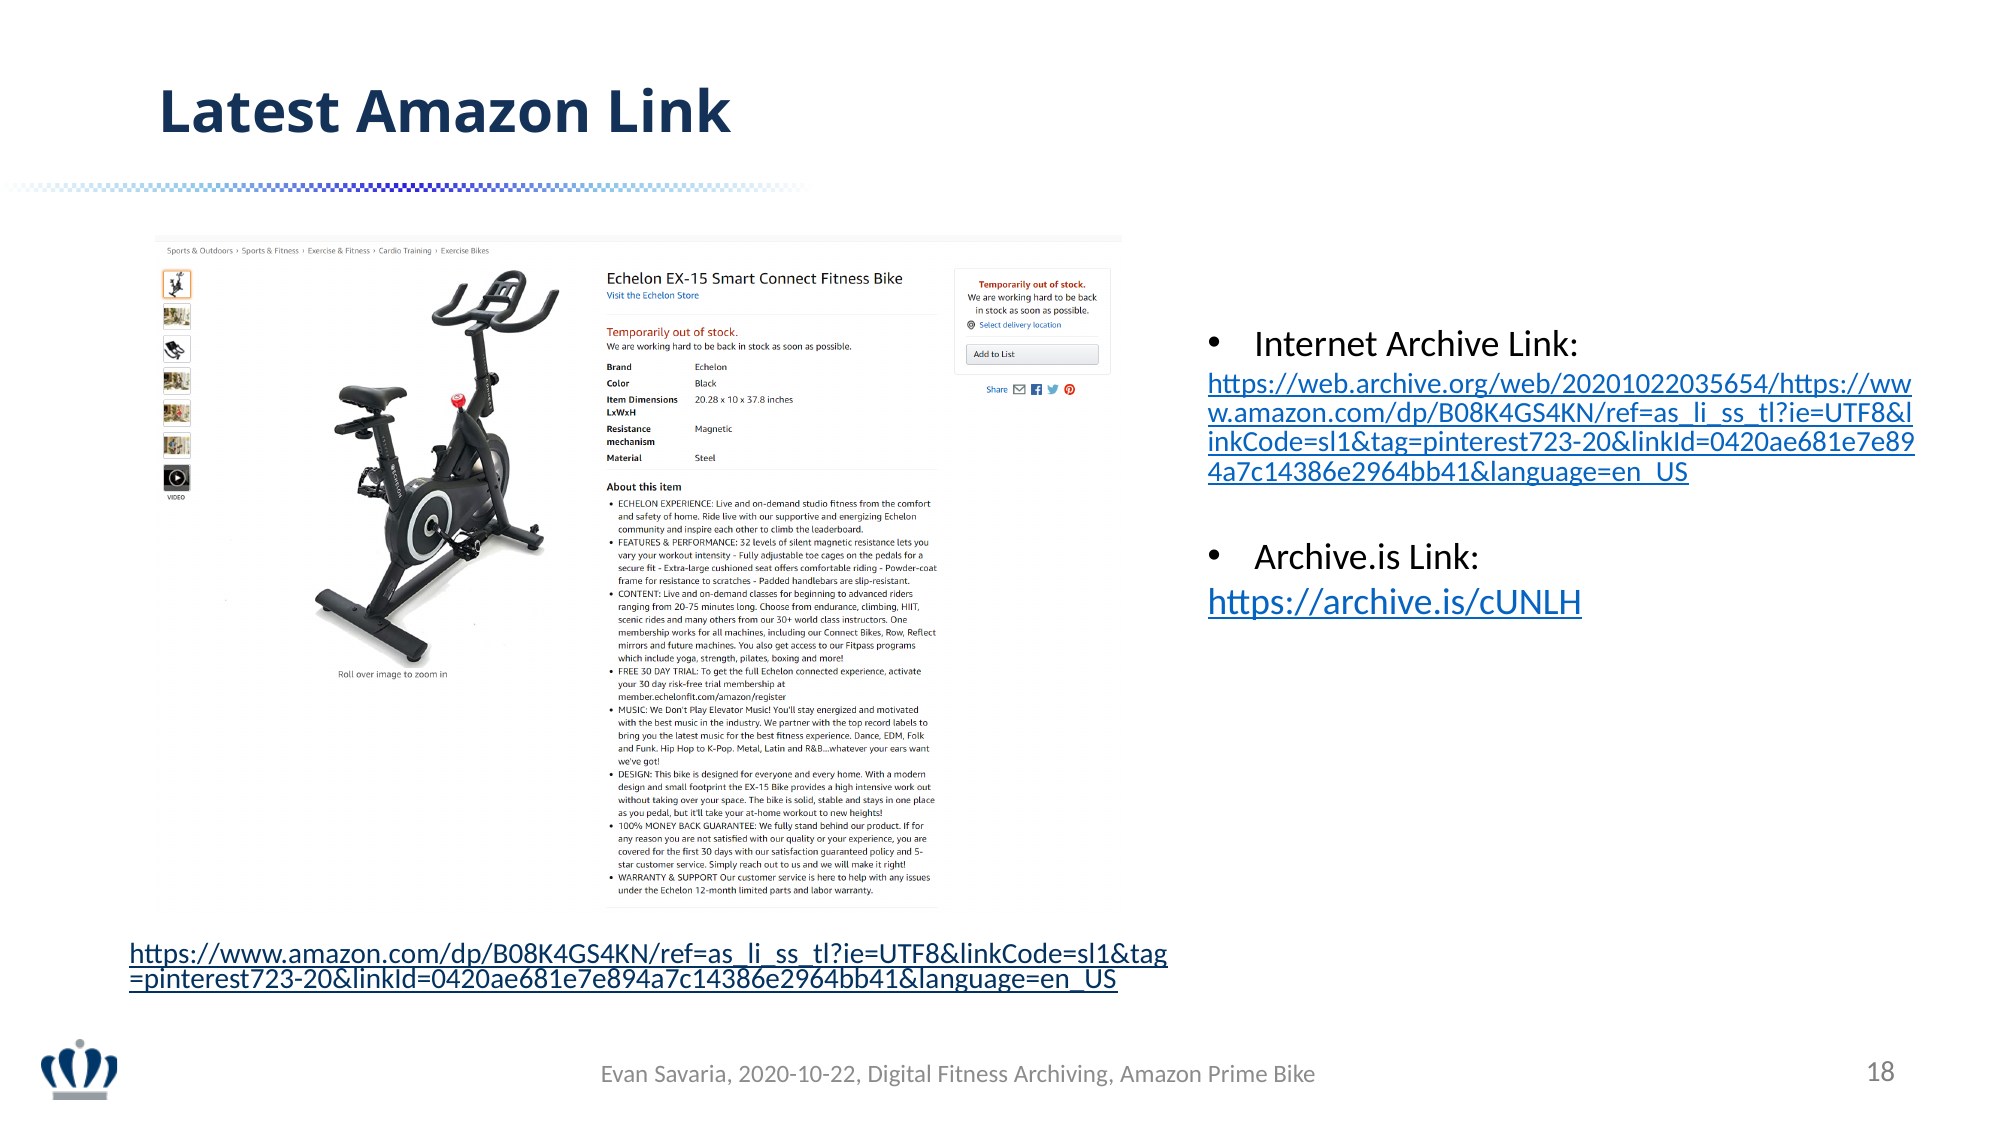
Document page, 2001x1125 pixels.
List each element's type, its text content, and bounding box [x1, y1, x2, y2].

text_box Internet Archive Link: https://web.archive.org/web/20201022035654/https://www.amazon.com/dp/B08K4GS4KN/ref=as_li_ss_tl?ie=UTF8&linkCode=sl1&tag=pinterest723-20&linkId=0420ae681e7e894a7c14386e2964bb41&language=en_US Archive.is Link: https://archive.is/cUNLH [1192, 266, 1933, 542]
list Latest Amazon Link [143, 75, 1007, 220]
picture [155, 235, 1122, 915]
list https://www.amazon.com/dp/B08K4GS4KN/ref=as_li_ss_tl?ie=UTF8&linkCode=sl1&tag=pinterest723-20&linkId=0420ae681e7e894a7c14386e2964bb41&language=en_US [114, 931, 1184, 1025]
text_box 18 [1851, 1044, 1923, 1095]
text_box Evan Savaria, 2020-10-22, Digital Fitness Archiving, Amazon Prime Bike [502, 1049, 1416, 1095]
